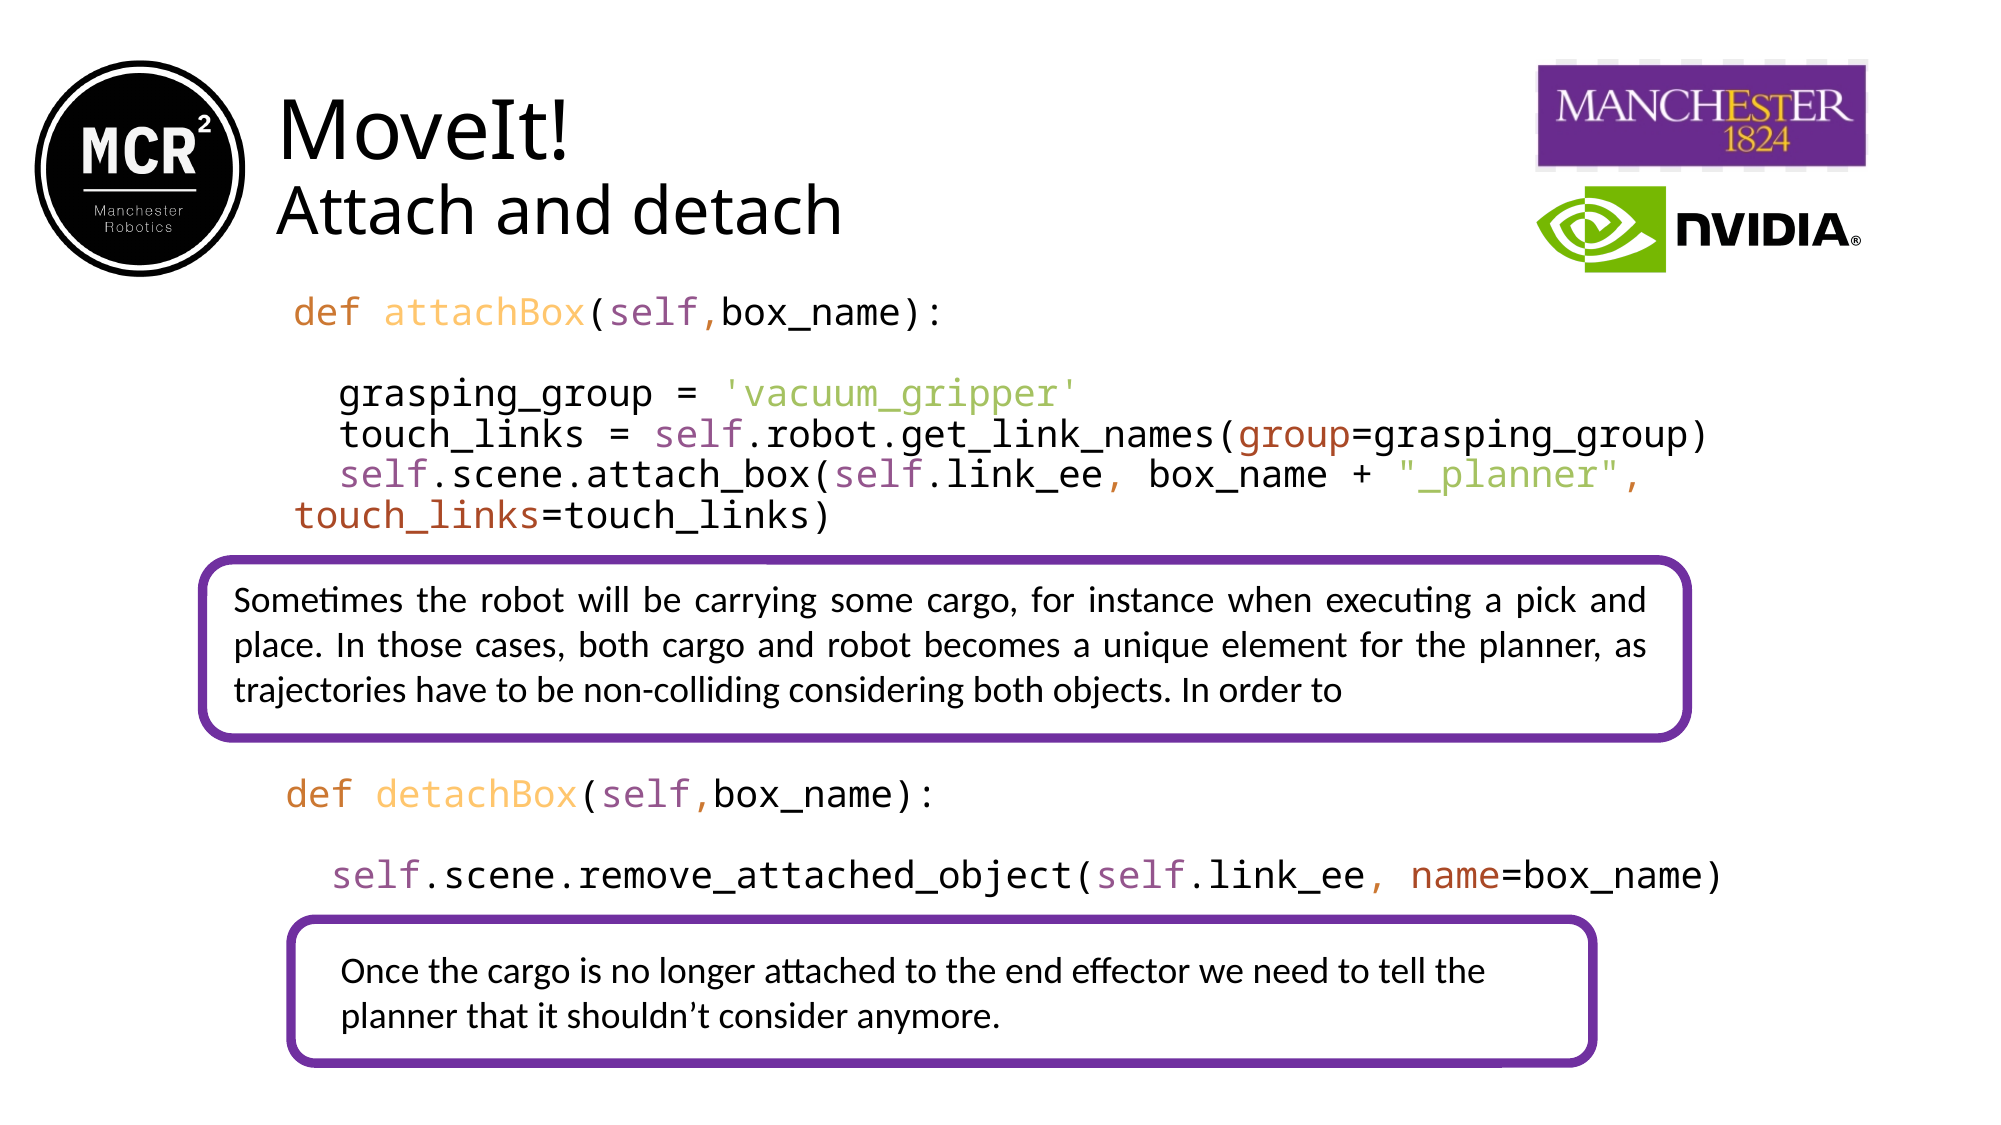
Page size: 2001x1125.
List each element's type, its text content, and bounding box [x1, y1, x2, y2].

picture [1535, 59, 1869, 172]
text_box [290, 918, 1594, 1089]
picture [1535, 176, 1863, 278]
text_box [202, 285, 1849, 739]
text_box def detachBox(self,box_name): self.scene.remove_attached_object(self.link_ee, name=box_name) [270, 767, 1841, 919]
text_box MoveIt! Attach and detach [261, 59, 1518, 278]
picture [33, 59, 246, 278]
